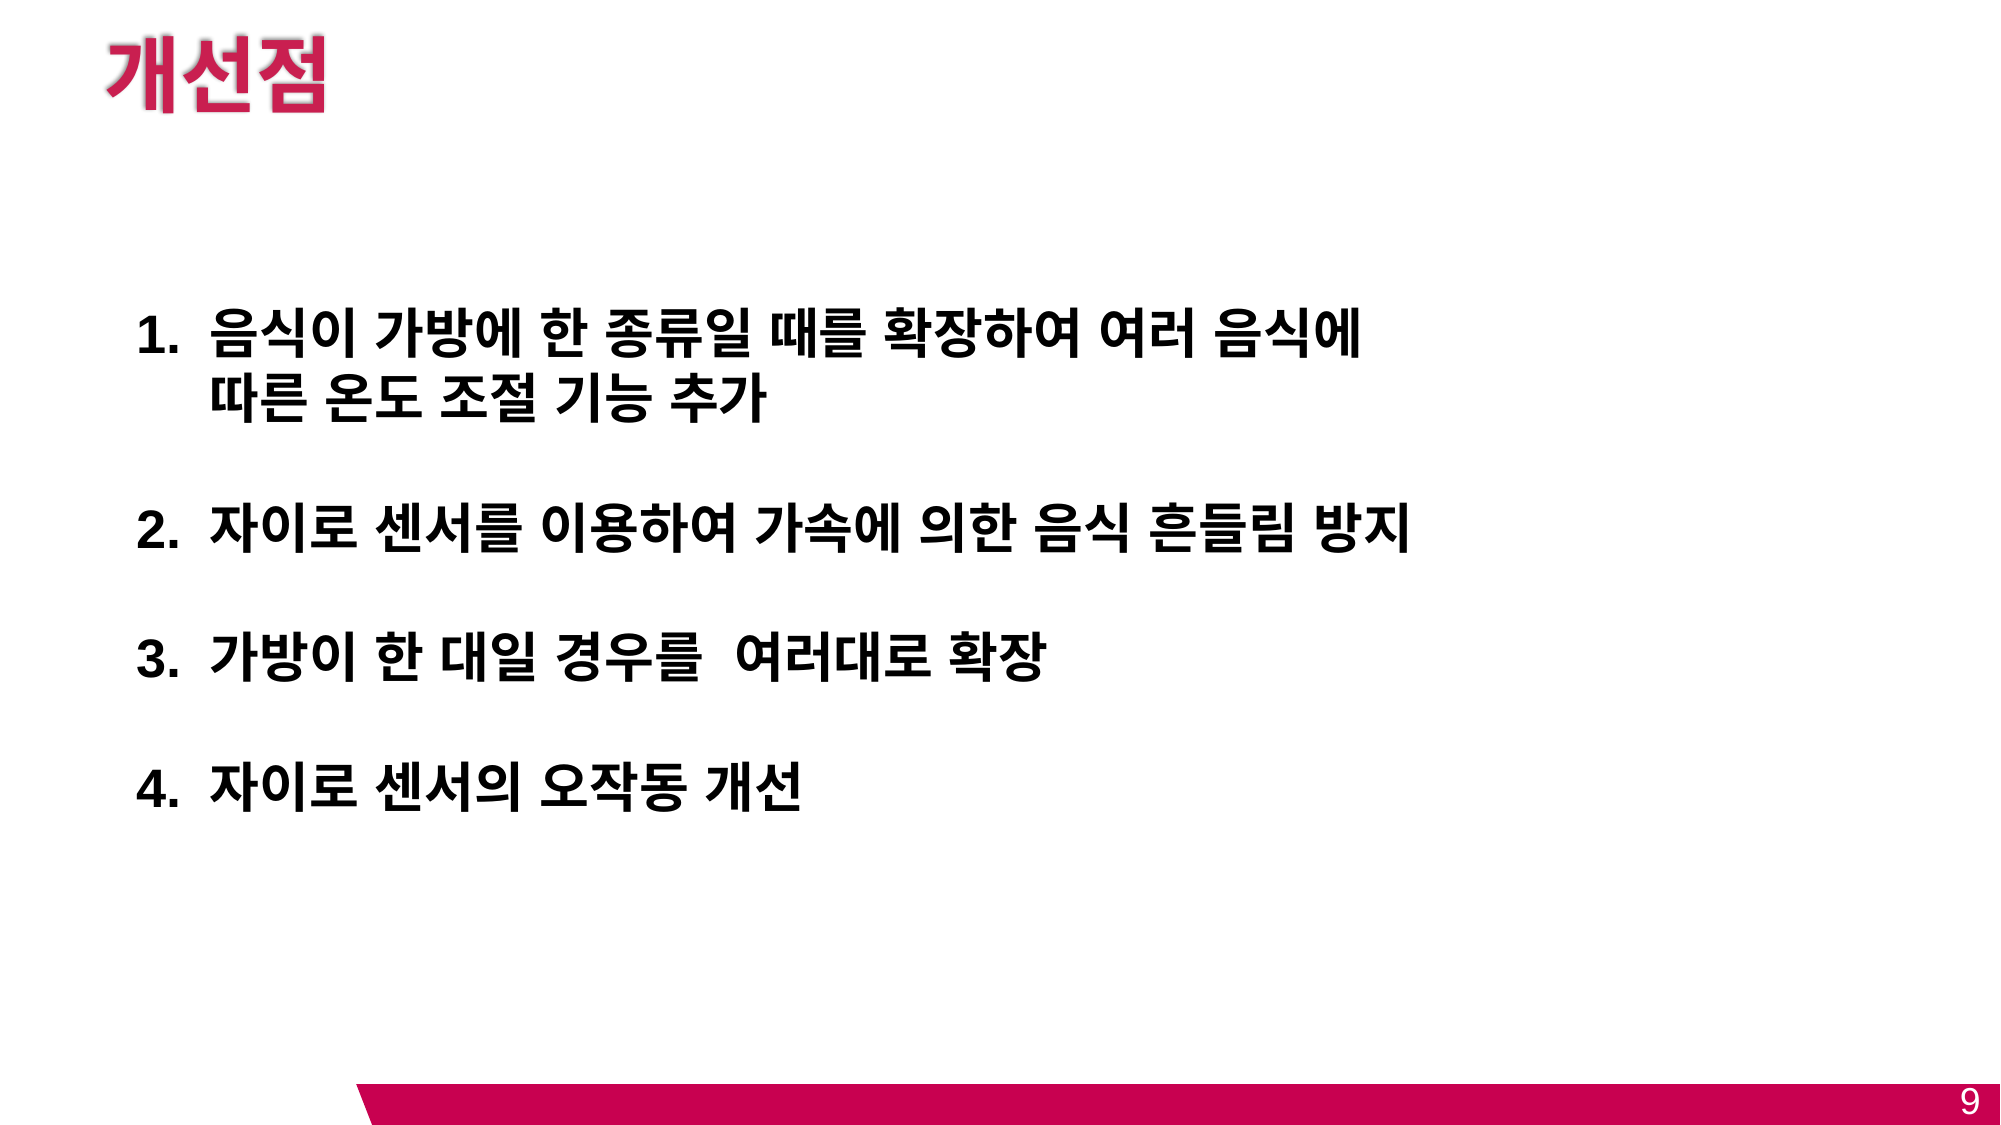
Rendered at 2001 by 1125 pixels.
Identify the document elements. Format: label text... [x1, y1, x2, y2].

text_box 1. 음식이 가방에 한 종류일 때를 확장하여 여러 음식에 따른 온도 조절 기능 추가 2. 자이로 센서를 이용하여 가속에 의한 음식 흔들림 방지 3. 가방이 한 대일 경우를 여러대로 확장 4. 자이로 센서의 오작동 개선 [111, 226, 1526, 892]
slide_number 9 [1872, 1069, 1996, 1125]
title 개선점 [89, 0, 1473, 167]
